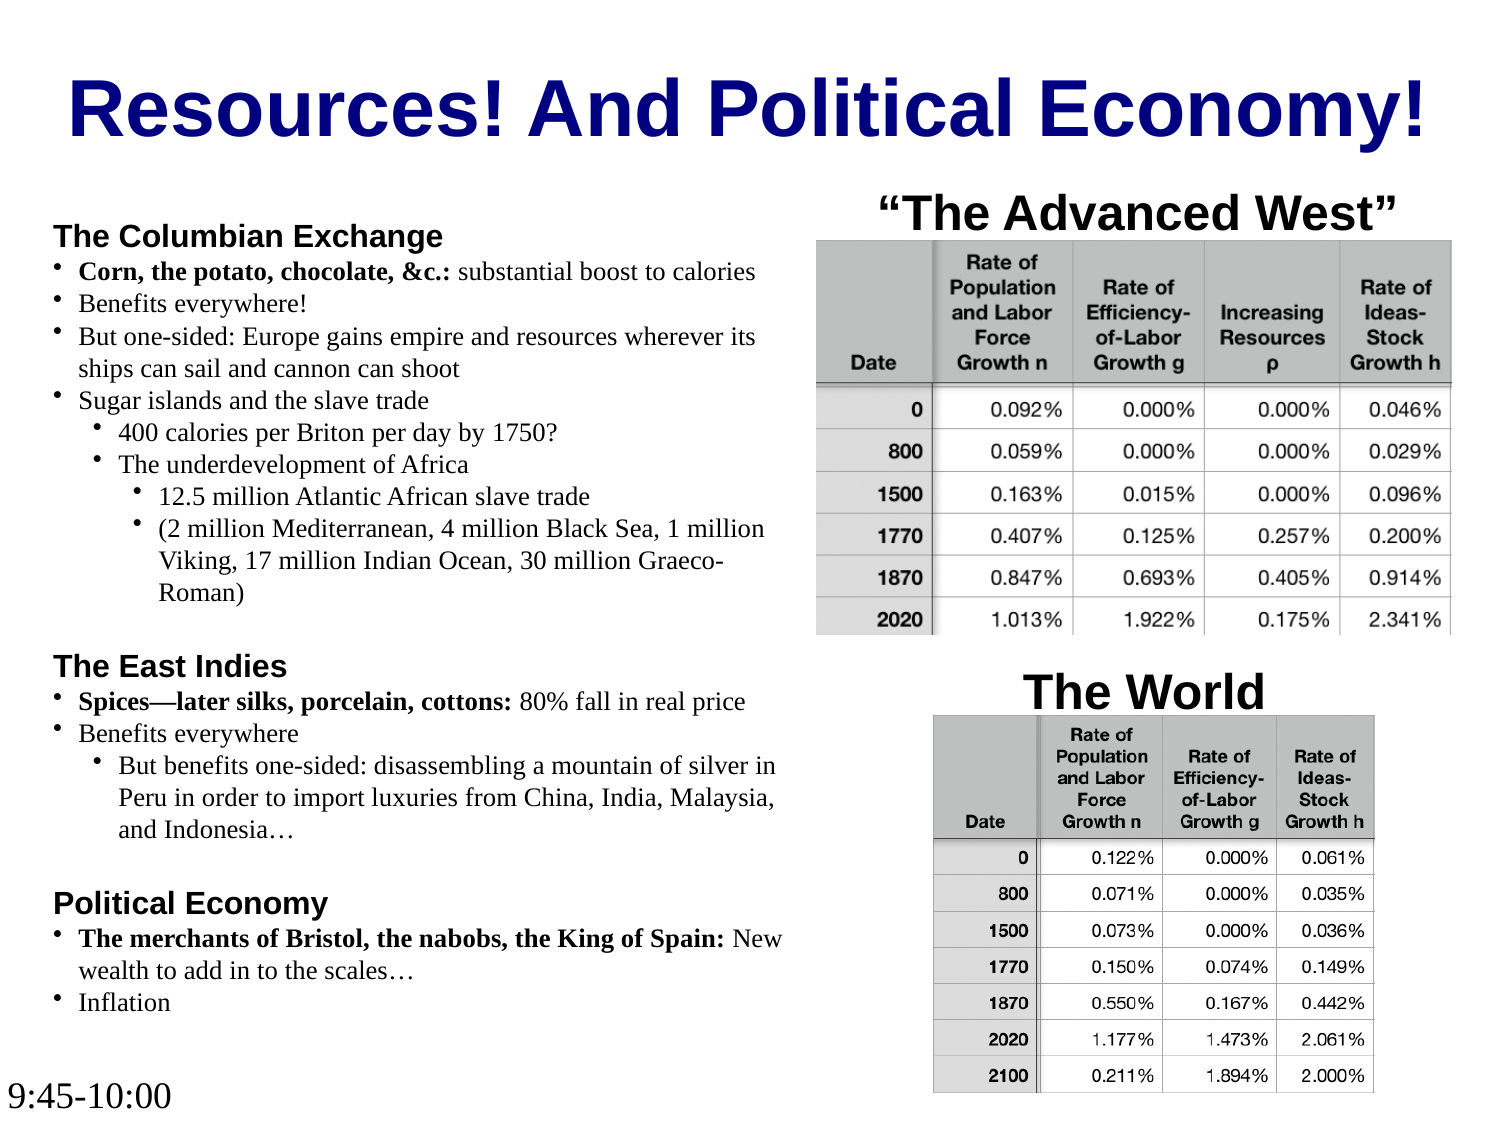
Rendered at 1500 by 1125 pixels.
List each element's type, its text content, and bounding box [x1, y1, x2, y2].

picture [816, 238, 1452, 635]
list The Columbian Exchange Corn, the potato, chocolate, &c.: substantial boost to calories Benefits everywhere! But one-sided: Europe gains empire and resources wherever its ships can sail and cannon can shoot Sugar islands and the slave trade 400 calories per Briton per day by 1750? The underdevelopment of Africa 12.5 million Atlantic African slave trade (2 million Mediterranean, 4 million Black Sea, 1 million Viking, 17 million Indian Ocean, 30 million Graeco-Roman) The East Indies Spices—later silks, porcelain, cottons: 80% fall in real price Benefits everywhere But benefits one-sided: disassembling a mountain of silver in Peru in order to import luxuries from China, India, Malaysia, and Indonesia… Political Economy The merchants of Bristol, the nabobs, the King of Spain: New wealth to add in to the scales… Inflation [44, 209, 817, 1043]
text_box “The Advanced West” [869, 173, 1500, 258]
title Resources! And Political Economy! [44, 0, 1453, 209]
text_box The World [1015, 651, 1328, 714]
text_box 9:45-10:00 [0, 1064, 266, 1124]
picture [933, 714, 1375, 1093]
